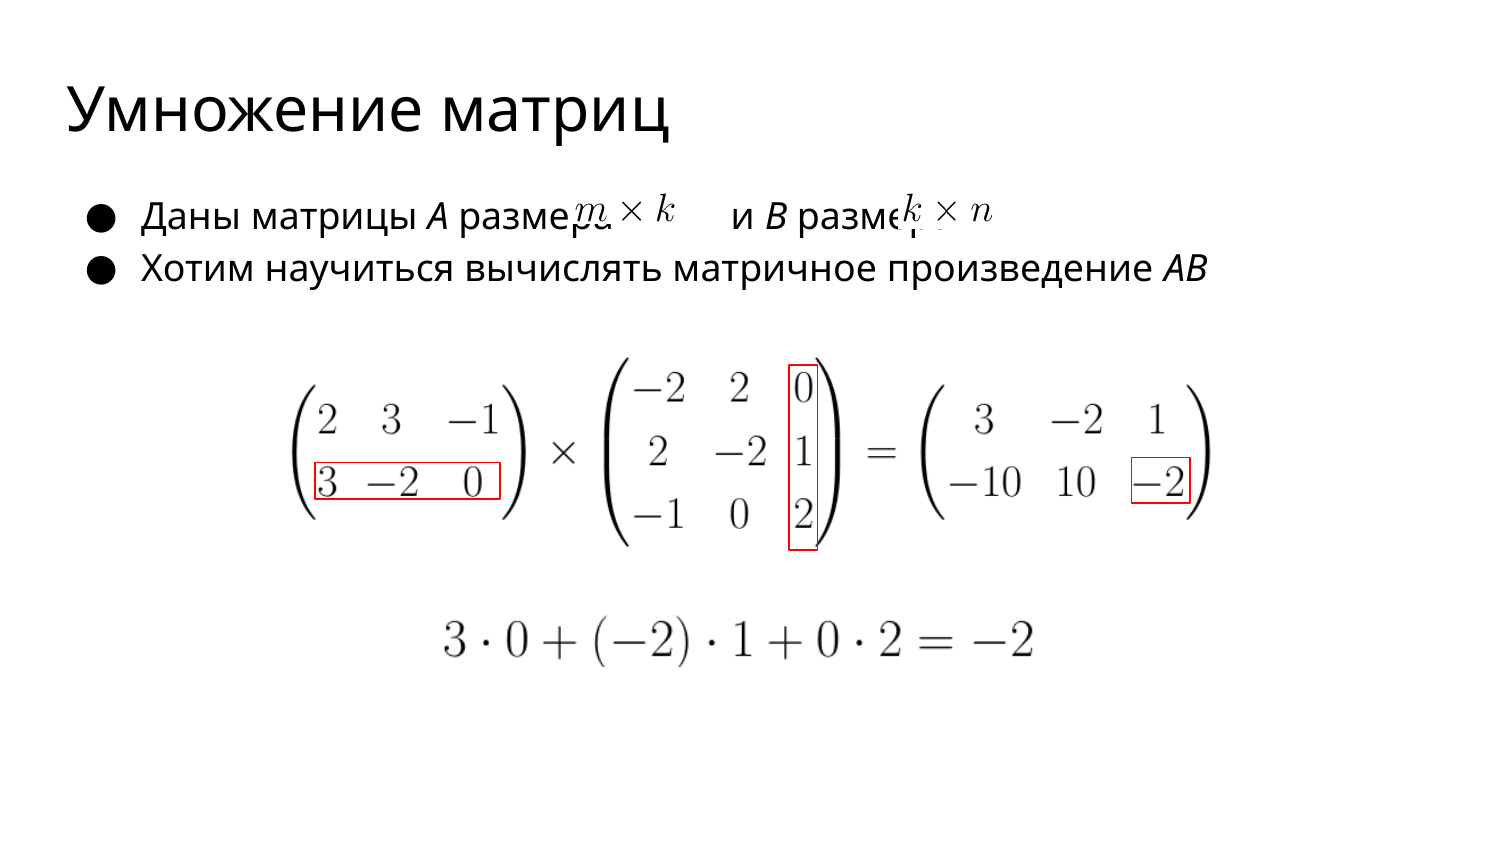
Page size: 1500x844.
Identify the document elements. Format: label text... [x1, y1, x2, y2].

picture [441, 613, 1039, 668]
title Умножение матриц [51, 54, 1449, 149]
picture [898, 185, 994, 229]
picture [571, 192, 680, 224]
picture [283, 338, 1216, 562]
list Даны матрицы A размера и B размера Хотим научиться вычислять матричное произведение AB [51, 170, 1449, 731]
